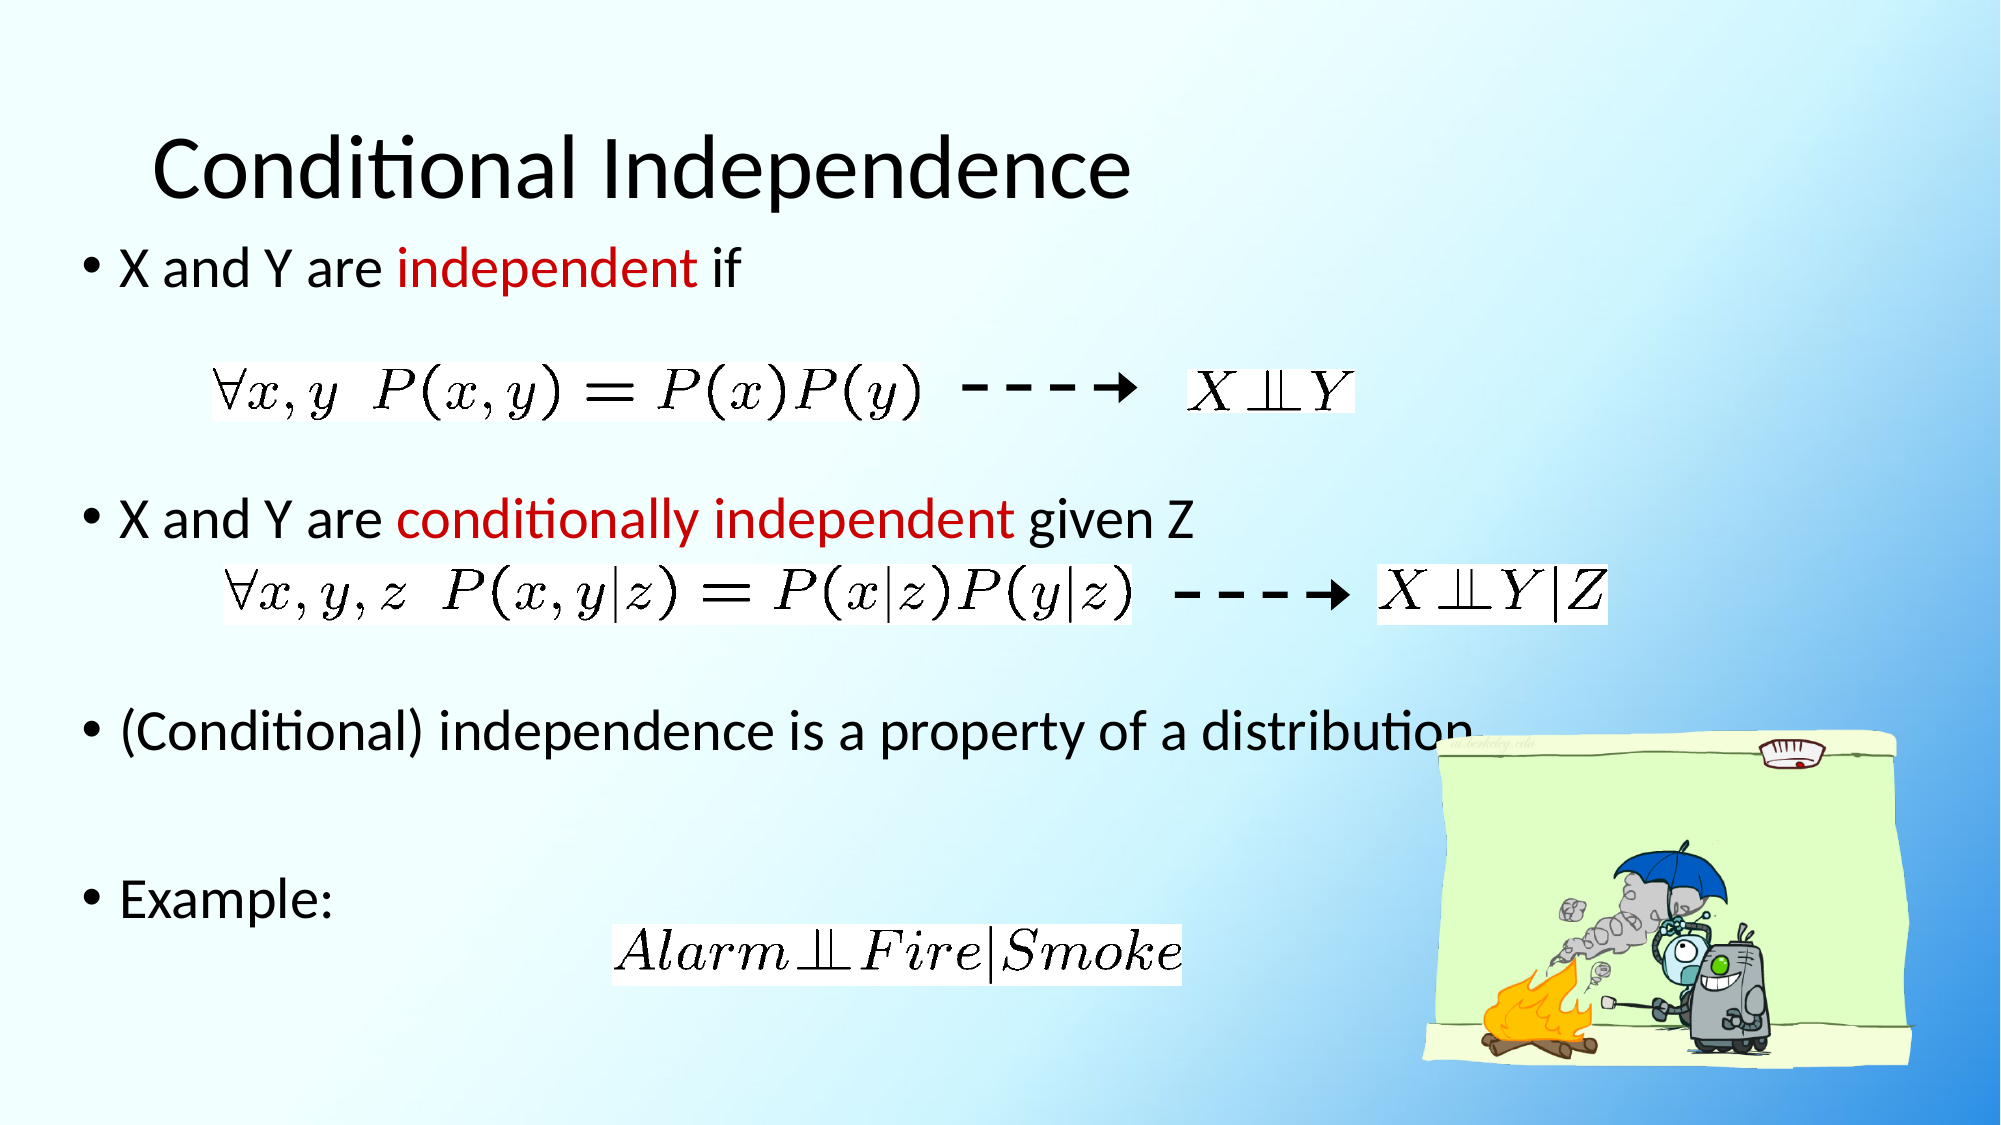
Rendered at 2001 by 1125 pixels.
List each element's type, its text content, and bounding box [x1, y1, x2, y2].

text_box [1330, 584, 1351, 606]
text_box [1118, 377, 1138, 398]
title Conditional Independence [137, 59, 1863, 278]
picture [0, 0, 2001, 1125]
list X and Y are independent if X and Y are conditionally independent given Z (Conditional) independence is a property of a distribution Example: [66, 229, 1850, 1005]
